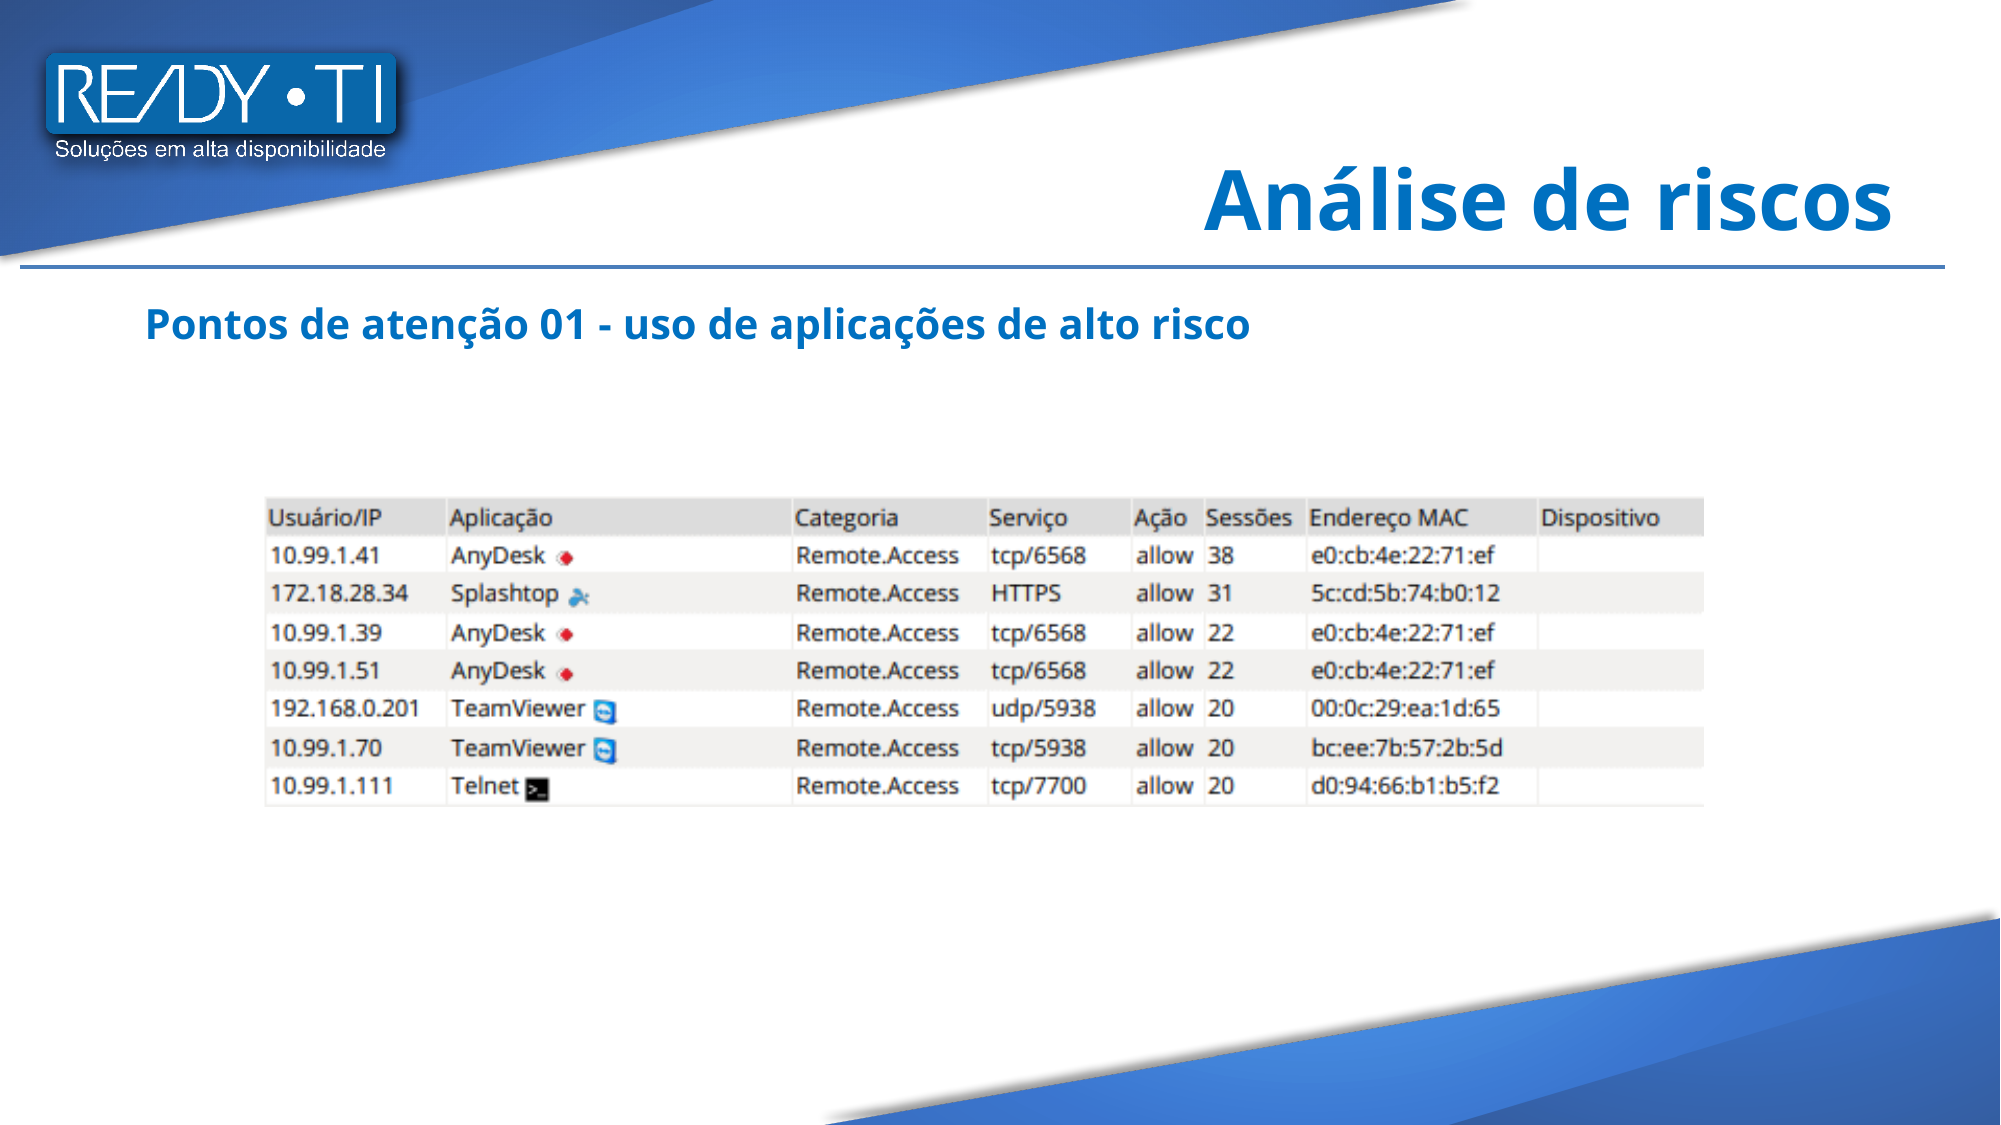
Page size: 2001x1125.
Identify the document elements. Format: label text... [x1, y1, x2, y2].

picture [262, 494, 1704, 807]
text_box Análise de riscos [1477, 139, 1910, 254]
text_box Pontos de atenção 01 - uso de aplicações de alto risco [129, 290, 1426, 356]
picture [818, 918, 2000, 1125]
picture [0, 0, 1473, 256]
